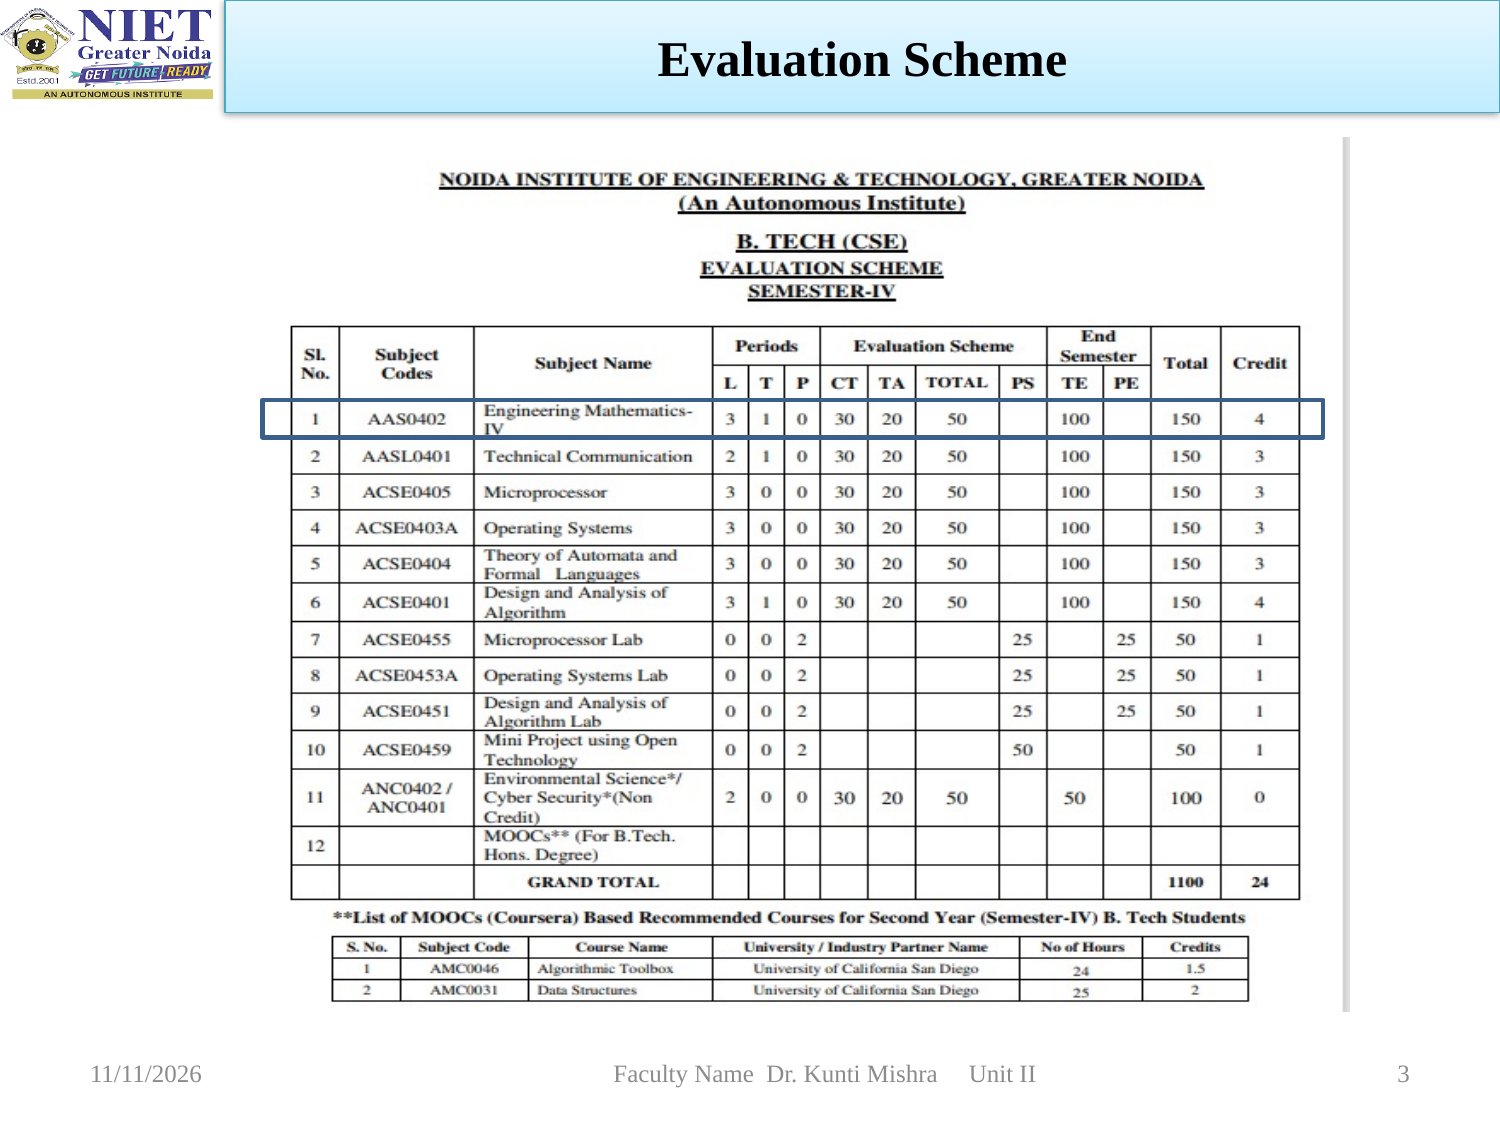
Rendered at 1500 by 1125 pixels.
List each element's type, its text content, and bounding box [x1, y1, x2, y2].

slide_number 3 [1238, 1042, 1425, 1103]
picture [0, 8, 213, 99]
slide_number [75, 1042, 412, 1103]
text_box Evaluation Scheme [224, 0, 1500, 113]
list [262, 137, 1351, 1012]
footer Faculty Name Dr. Kunti Mishra Unit II [412, 1042, 1238, 1103]
